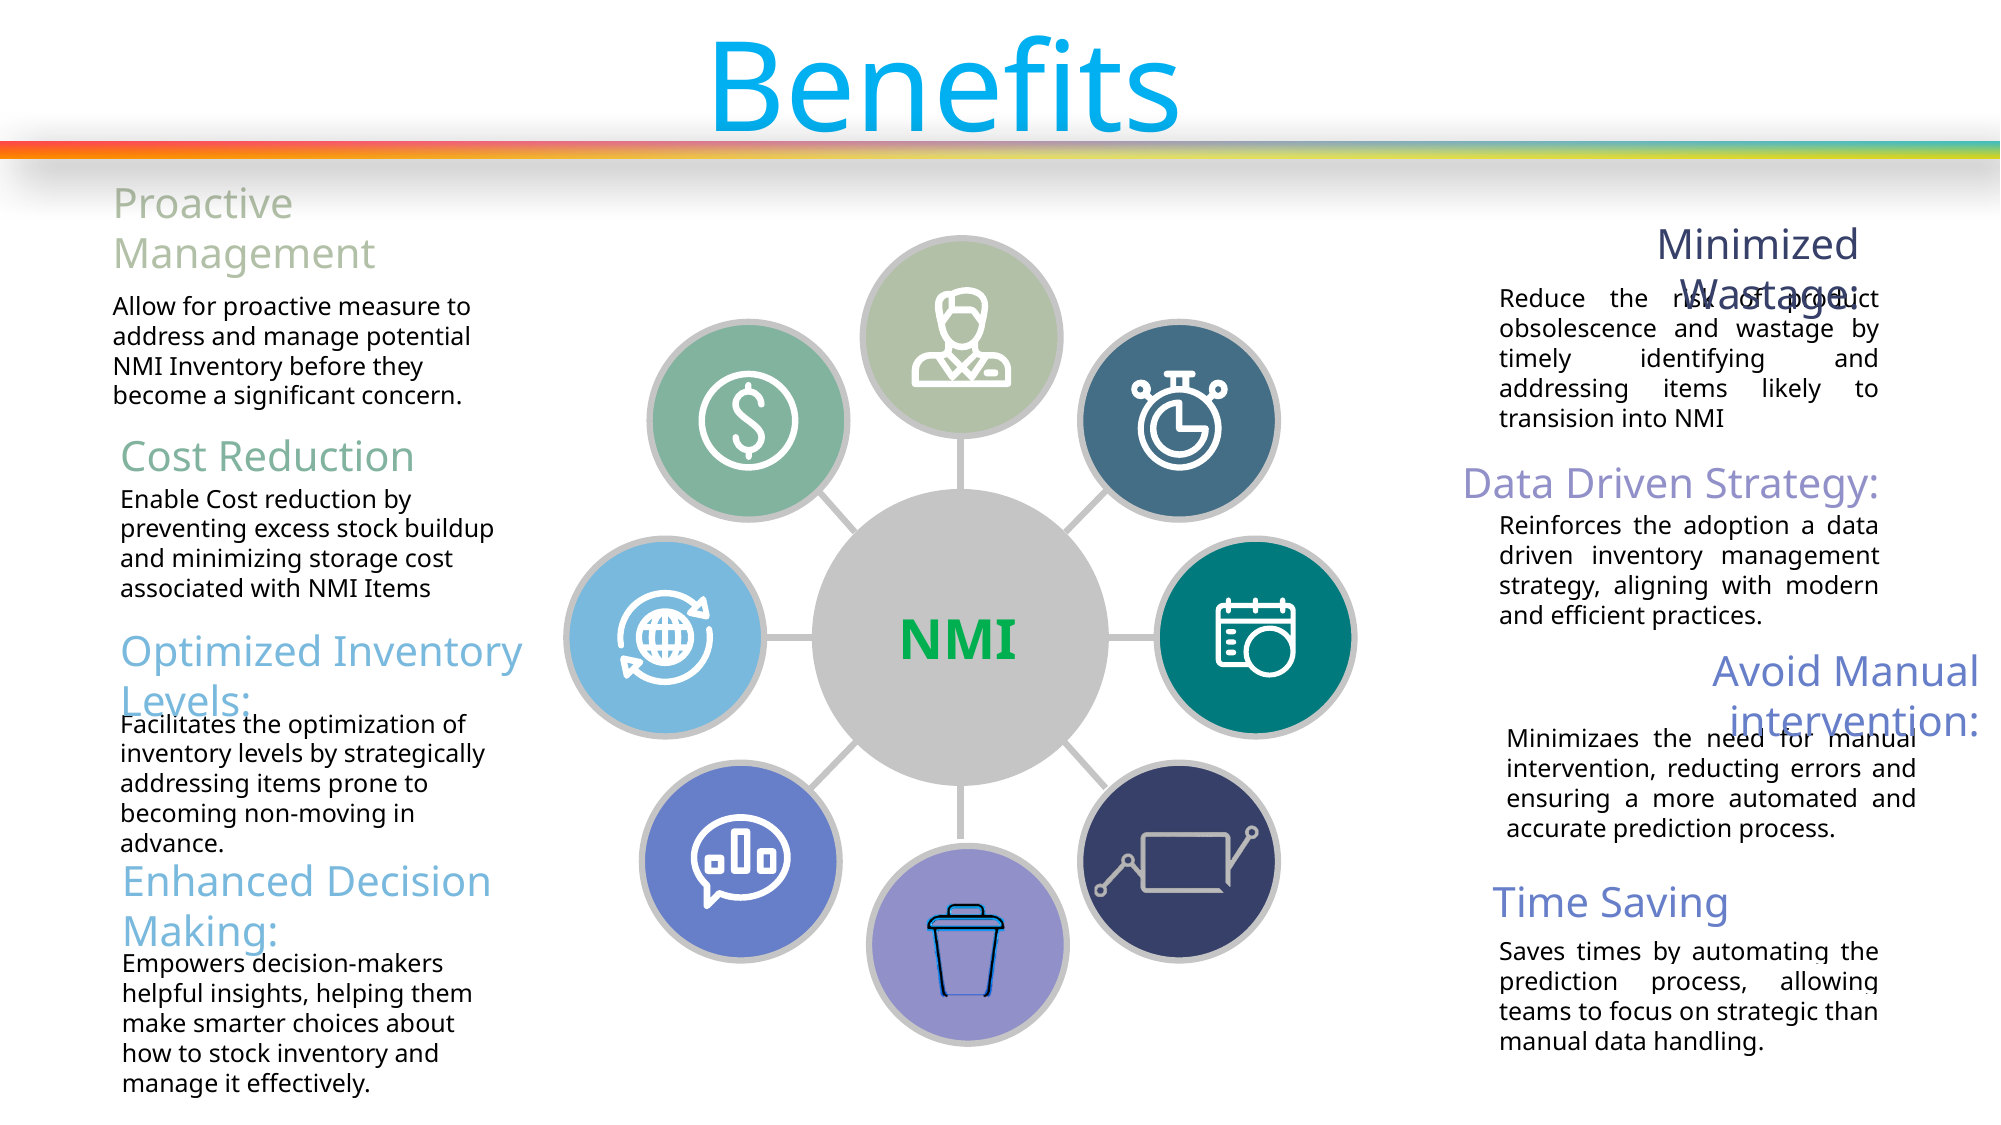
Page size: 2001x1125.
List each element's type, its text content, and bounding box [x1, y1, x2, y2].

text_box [92, 183, 514, 408]
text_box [763, 435, 1157, 840]
text_box [869, 847, 1067, 1044]
picture [0, 141, 2000, 160]
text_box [1459, 236, 1901, 399]
picture [916, 892, 1015, 1009]
text_box [1162, 762, 1261, 805]
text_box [649, 321, 848, 520]
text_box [99, 423, 522, 585]
picture [1087, 806, 1267, 921]
text_box [1106, 929, 1252, 961]
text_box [641, 762, 840, 961]
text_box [99, 636, 580, 834]
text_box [1441, 663, 2000, 825]
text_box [566, 538, 765, 737]
text_box [1272, 827, 1278, 896]
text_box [1156, 538, 1355, 737]
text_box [1418, 870, 1901, 1037]
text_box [862, 237, 1061, 437]
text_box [1439, 450, 1901, 612]
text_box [101, 863, 582, 1078]
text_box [1079, 321, 1279, 520]
title Benefits [494, 25, 1395, 122]
